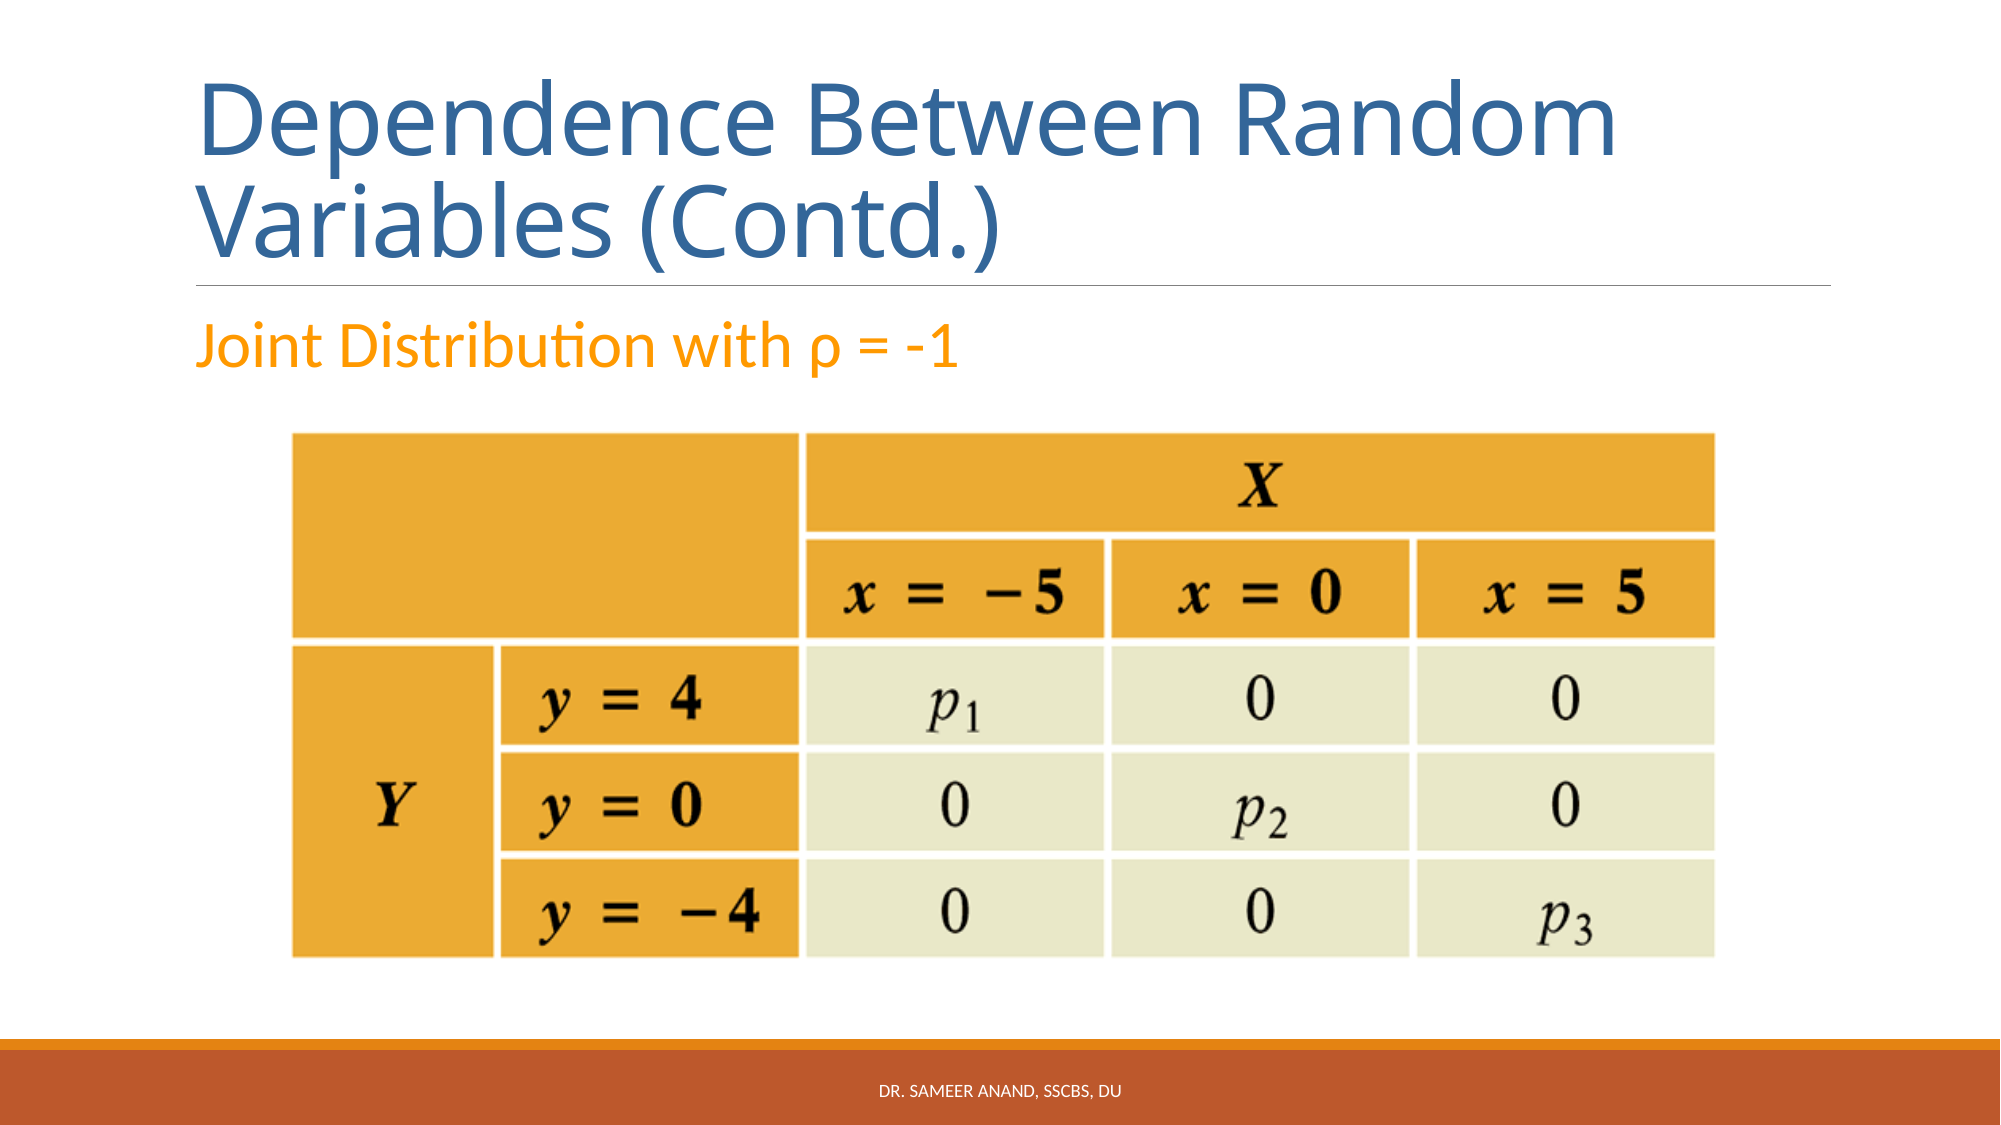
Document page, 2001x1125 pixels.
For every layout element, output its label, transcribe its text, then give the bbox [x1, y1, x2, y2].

list Joint Distribution with ρ = -1 [180, 302, 1830, 963]
title Dependence Between Random Variables (Contd.) [180, 47, 1830, 285]
picture [276, 408, 1735, 977]
footer Dr. Sameer Anand, SSCBS, DU [604, 1059, 1396, 1120]
